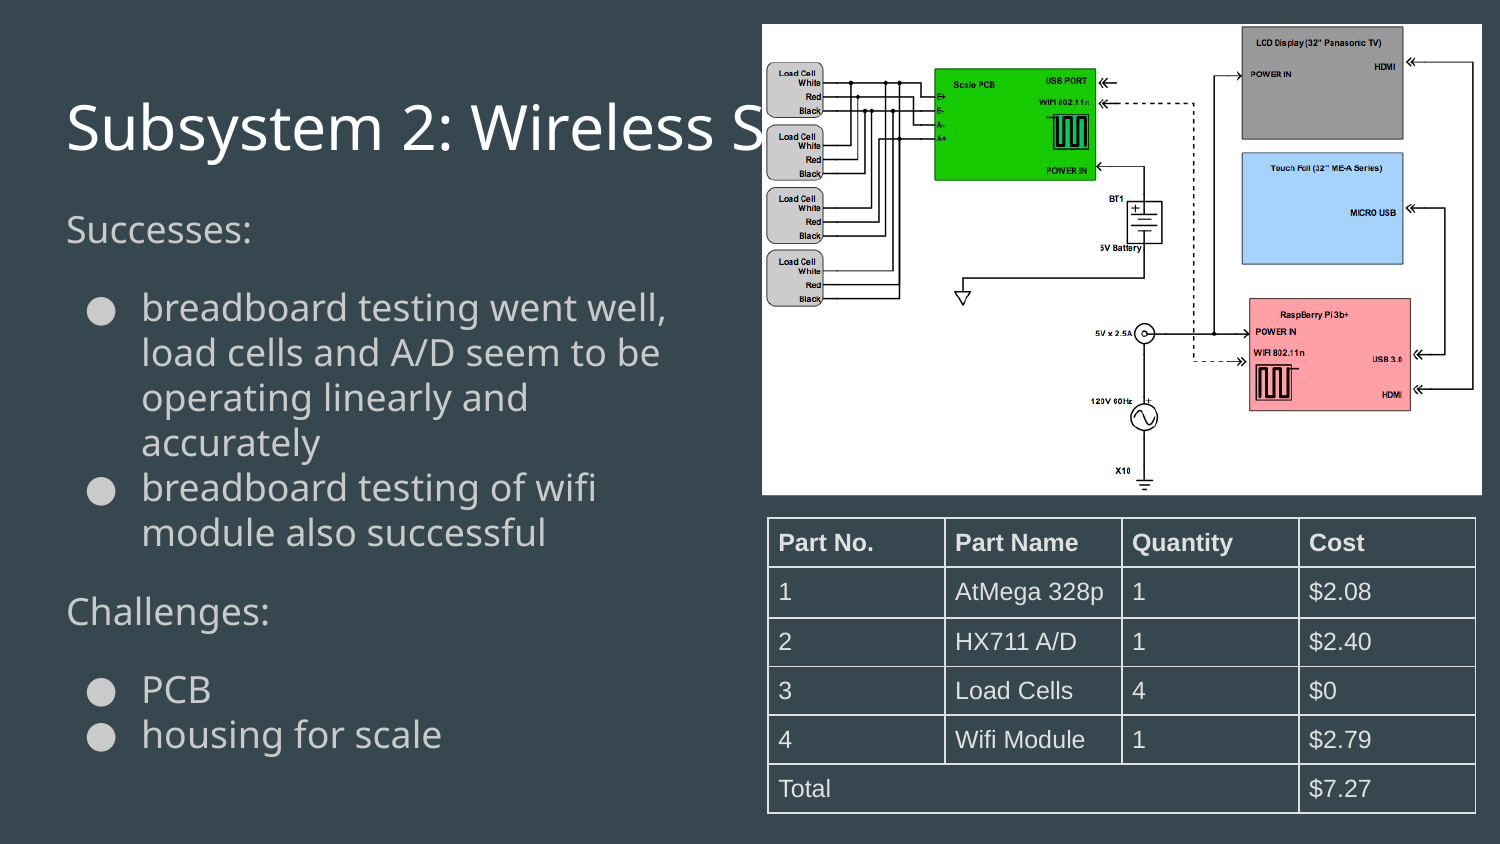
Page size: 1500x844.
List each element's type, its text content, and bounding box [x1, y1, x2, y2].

table_header Cost [1300, 519, 1475, 566]
table_cell 3 [769, 667, 944, 714]
table_cell 4 [1123, 667, 1298, 714]
table_cell Load Cells [946, 667, 1121, 714]
table_cell $7.27 [1300, 765, 1475, 812]
table_cell $0 [1300, 667, 1475, 714]
title Subsystem 2: Wireless Scale [51, 72, 757, 167]
picture [762, 24, 1482, 505]
table_cell HX711 A/D [946, 619, 1121, 666]
table_cell Total [769, 765, 1298, 812]
table_cell Wifi Module [946, 716, 1121, 763]
table_header Quantity [1123, 519, 1298, 566]
table_cell $2.40 [1300, 619, 1475, 666]
table_cell 2 [769, 619, 944, 666]
table_header Part Name [946, 519, 1121, 566]
table_cell 1 [1123, 716, 1298, 763]
table_cell AtMega 328p [946, 568, 1121, 617]
table_header Part No. [769, 519, 944, 566]
table_cell $2.08 [1300, 568, 1475, 617]
table_cell 1 [769, 568, 944, 617]
table_cell 4 [769, 716, 944, 763]
table_cell 1 [1123, 619, 1298, 666]
list Successes: breadboard testing went well, load cells and A/D seem to be operating linearly and accurately breadboard testing of wifi module also successful Challenges: PCB housing for scale [51, 191, 732, 752]
table_cell 1 [1123, 568, 1298, 617]
table_cell $2.79 [1300, 716, 1475, 763]
